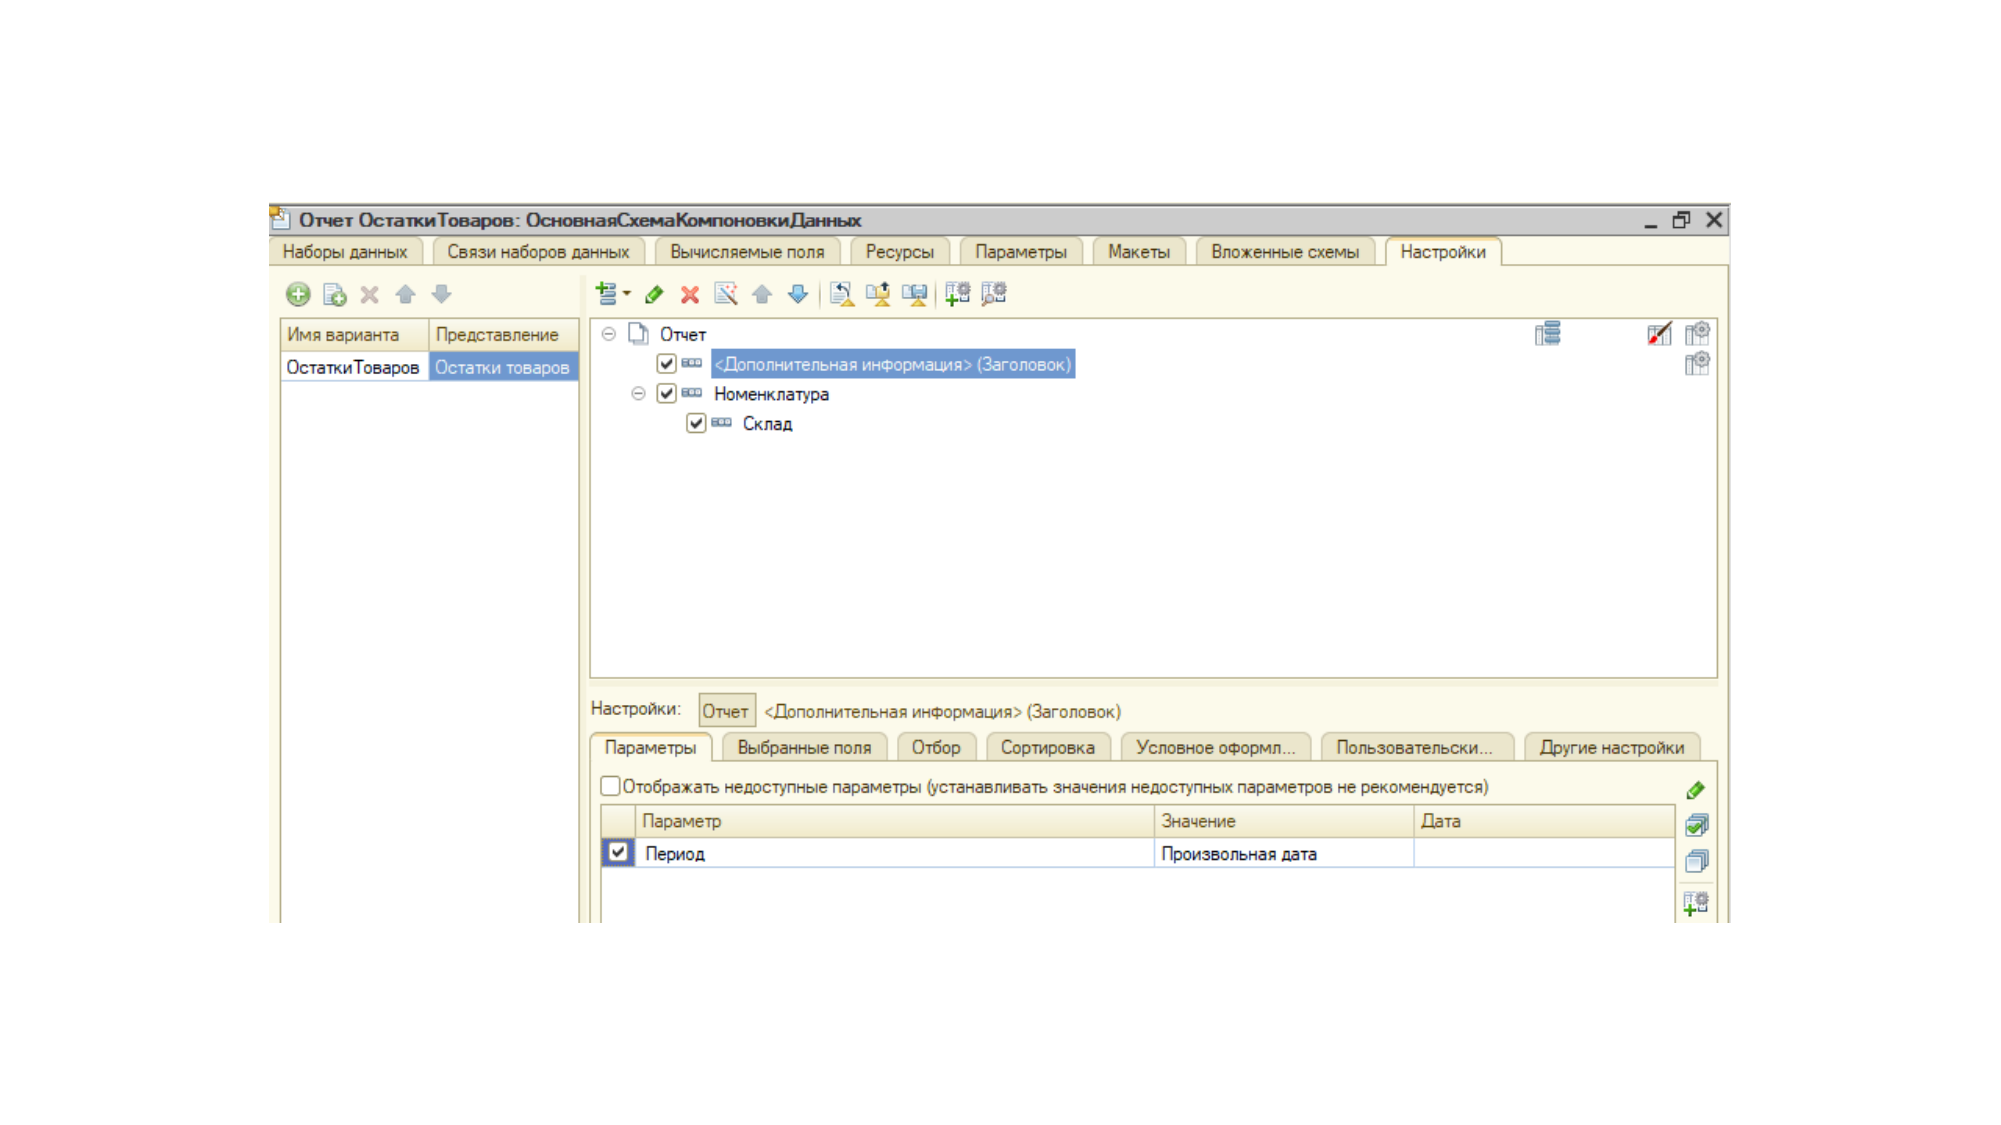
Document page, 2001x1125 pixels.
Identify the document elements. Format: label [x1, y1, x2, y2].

picture [269, 202, 1731, 923]
